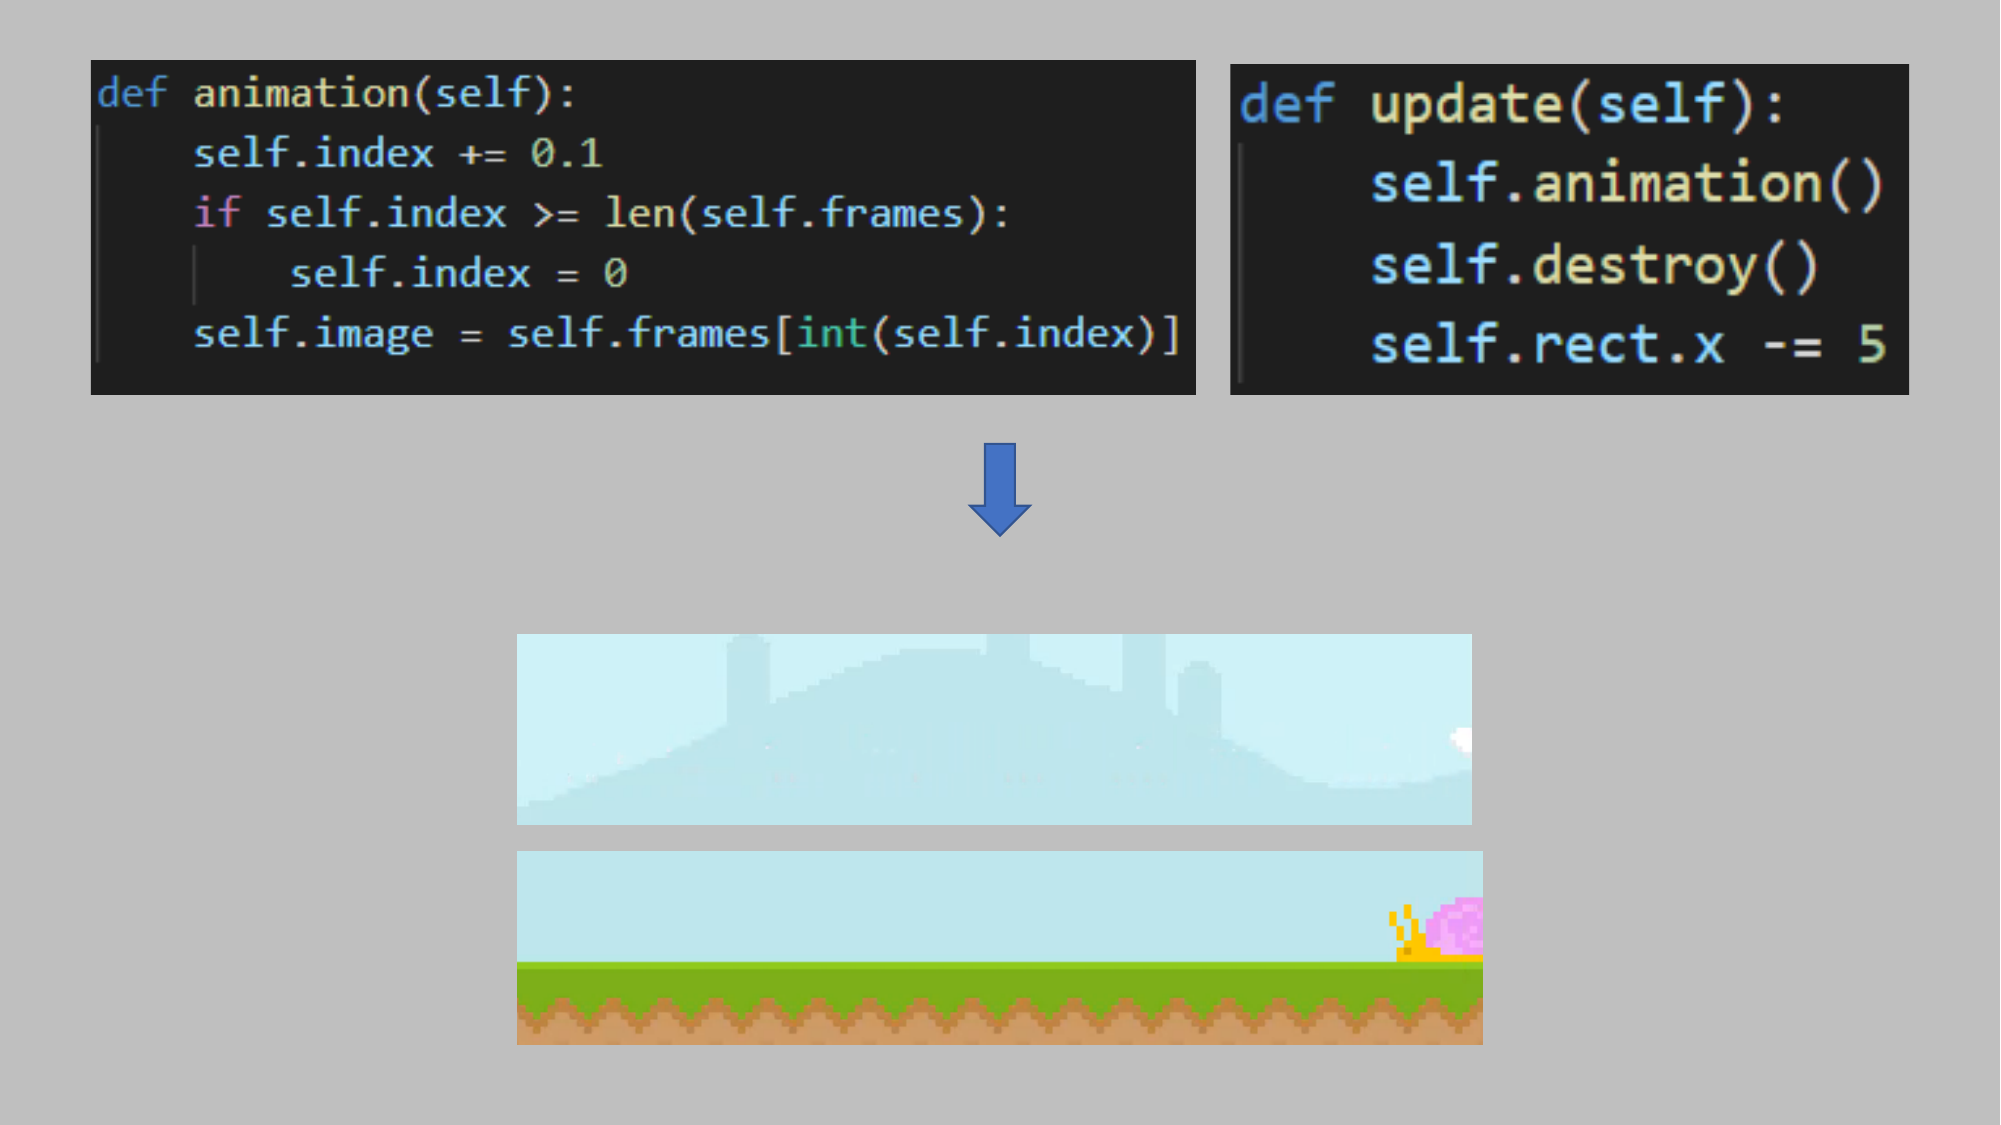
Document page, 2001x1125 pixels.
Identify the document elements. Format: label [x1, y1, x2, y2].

picture [1230, 64, 1910, 395]
text_box [516, 633, 1473, 826]
text_box [516, 850, 1484, 1045]
text_box [967, 442, 1033, 538]
picture [90, 60, 1197, 395]
